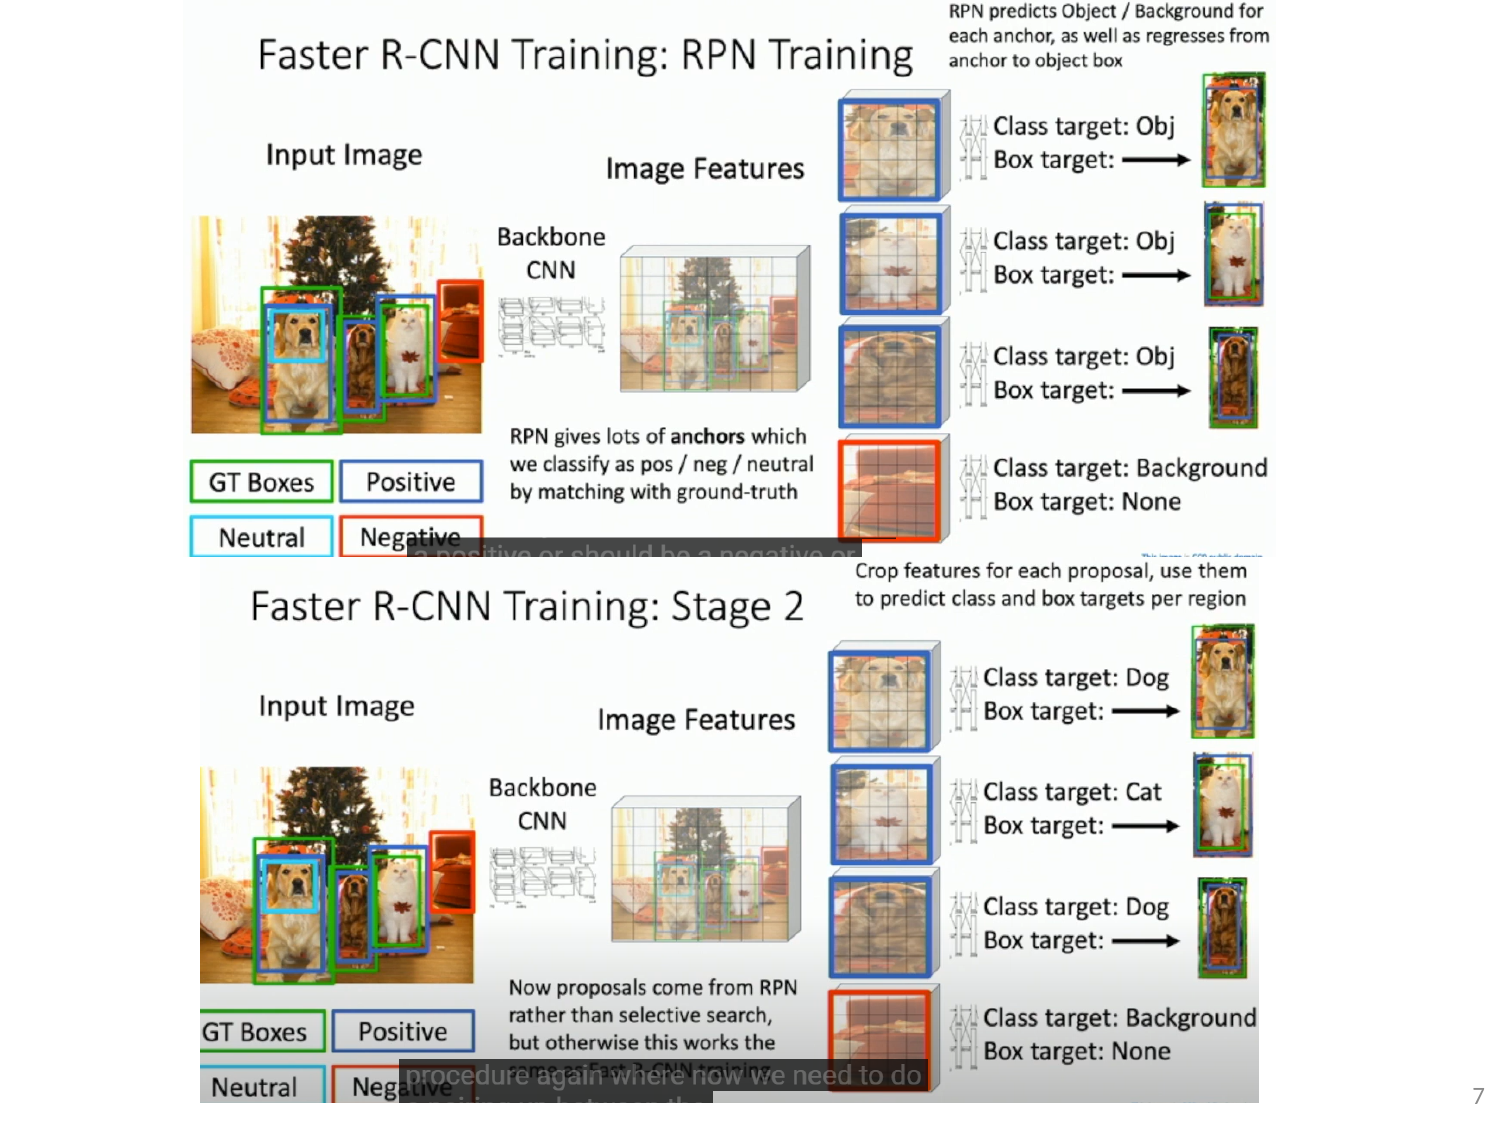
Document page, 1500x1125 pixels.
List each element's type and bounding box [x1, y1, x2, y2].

picture [182, 0, 1276, 1103]
